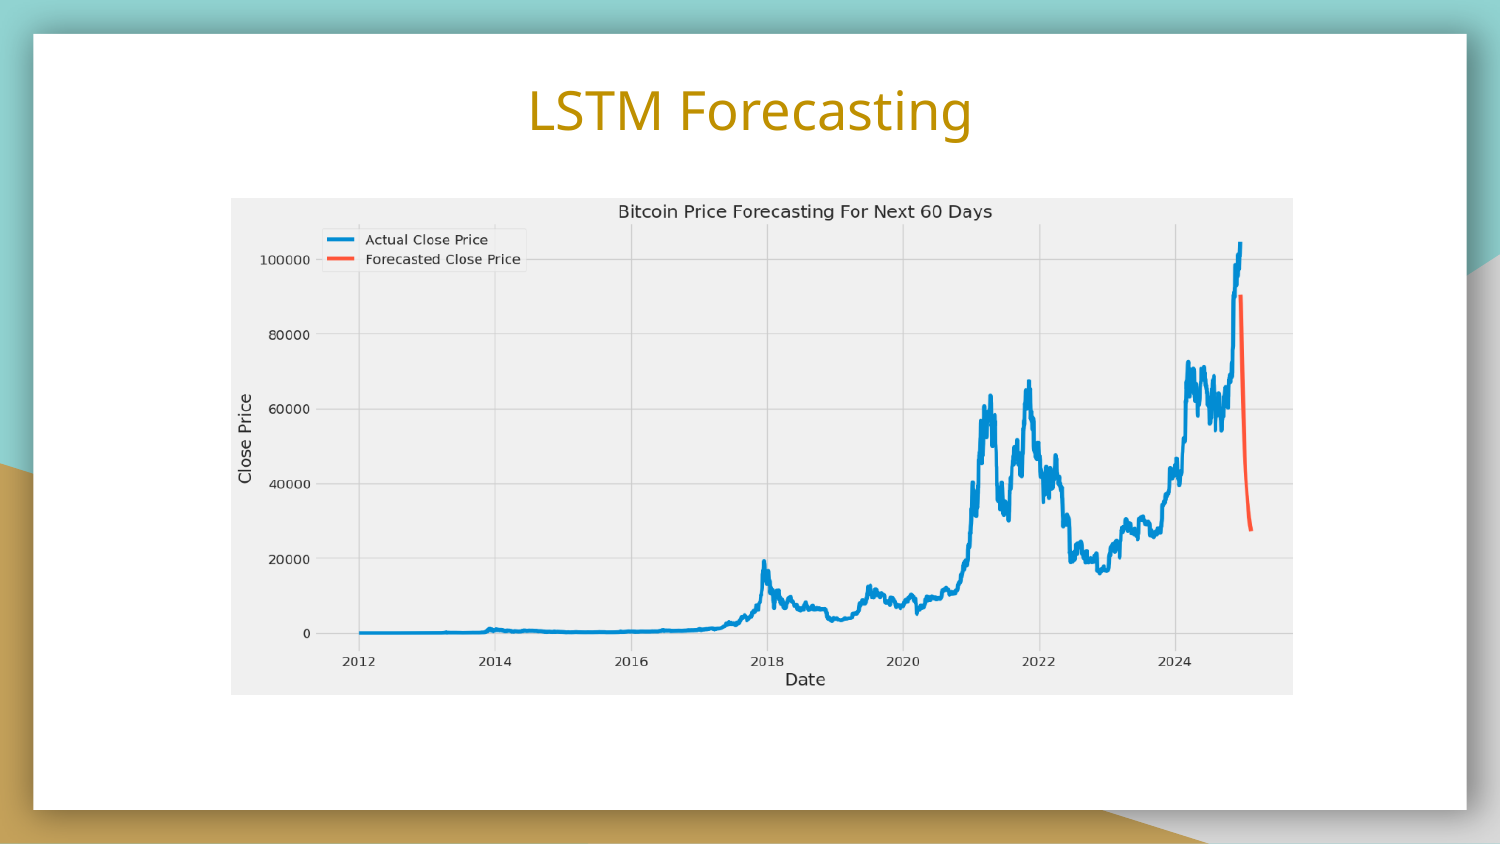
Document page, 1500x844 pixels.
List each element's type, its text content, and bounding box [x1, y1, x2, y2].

picture [229, 195, 1293, 696]
title LSTM Forecasting [293, 61, 1209, 168]
